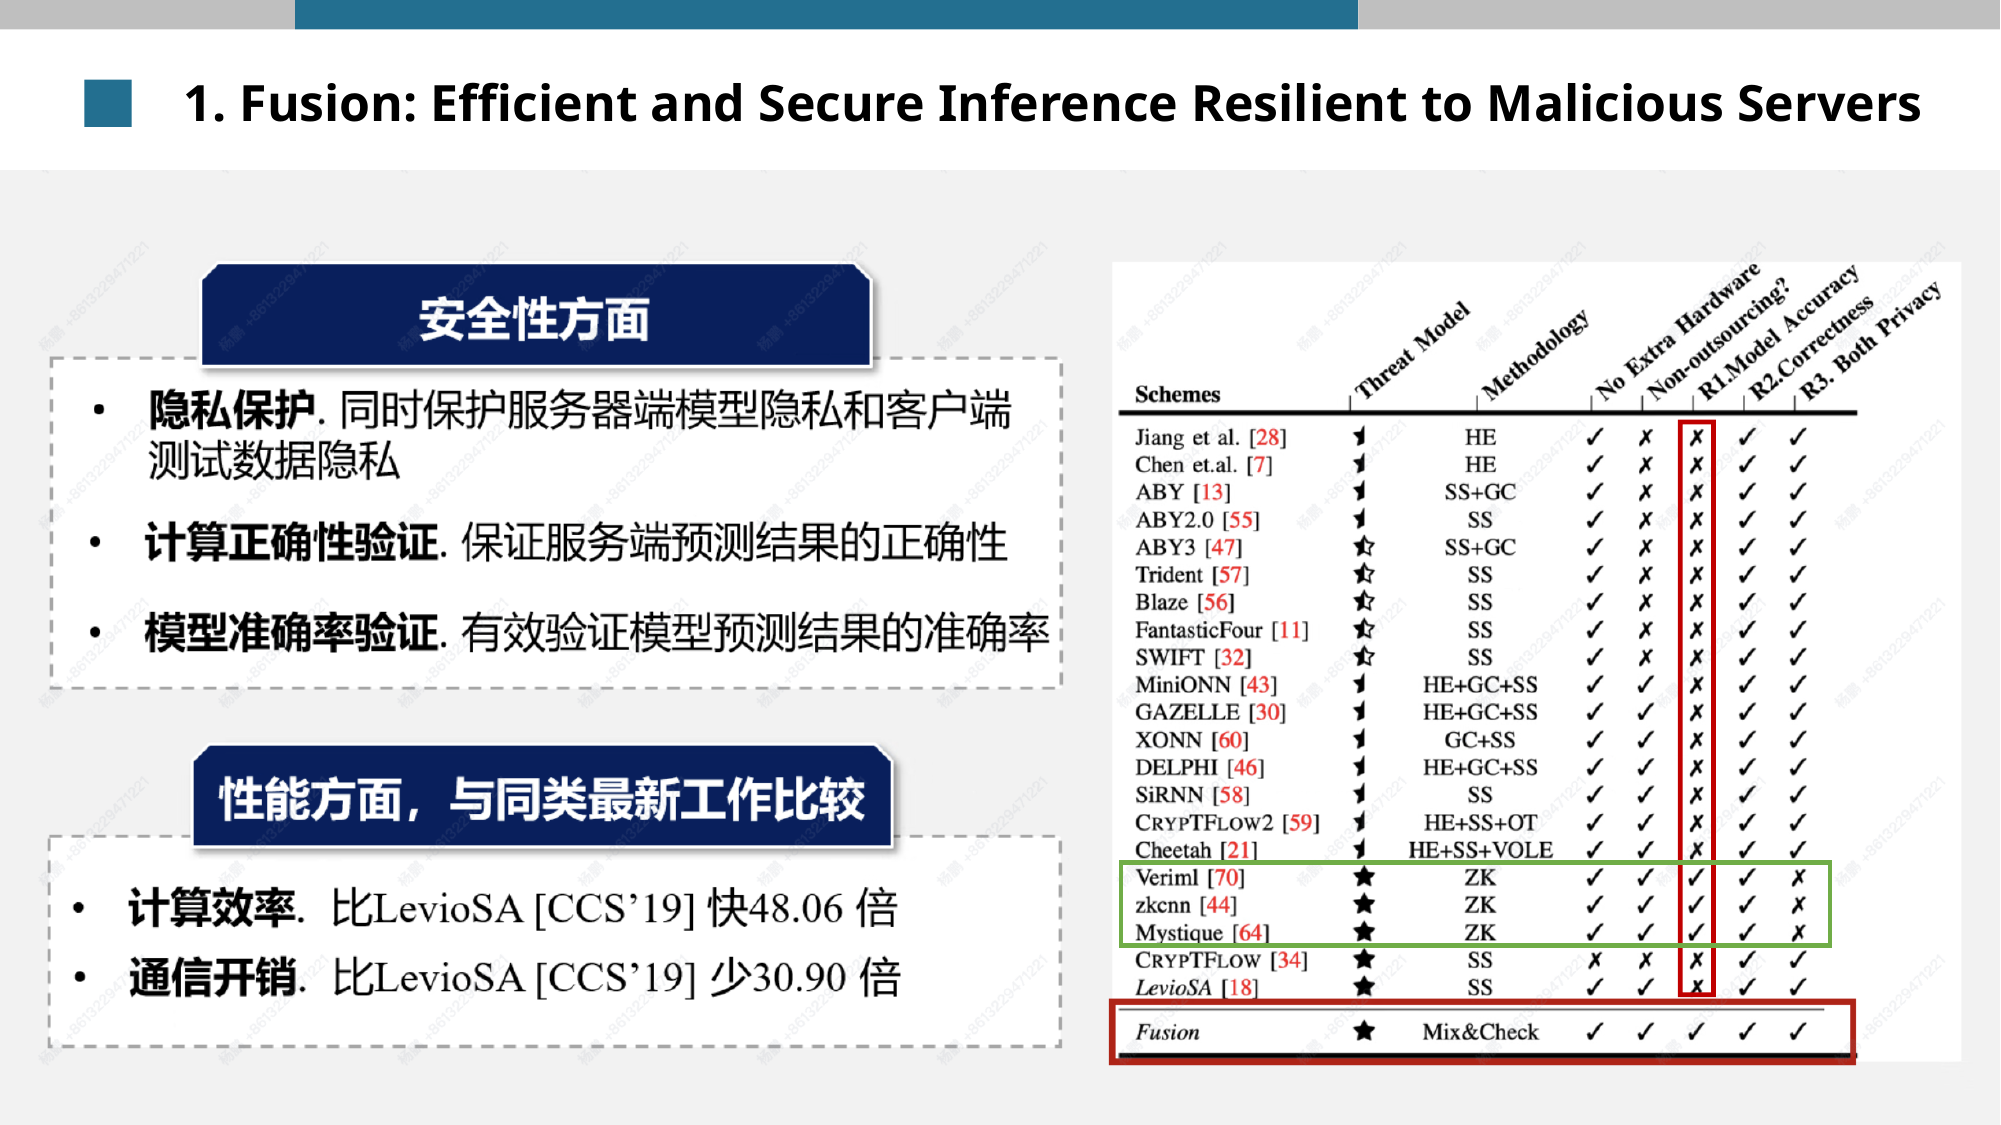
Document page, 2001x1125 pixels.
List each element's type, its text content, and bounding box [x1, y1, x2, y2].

picture [0, 170, 2000, 1125]
text_box 1. Fusion: Efficient and Secure Inference Resilient to Malicious Servers [169, 64, 1939, 139]
